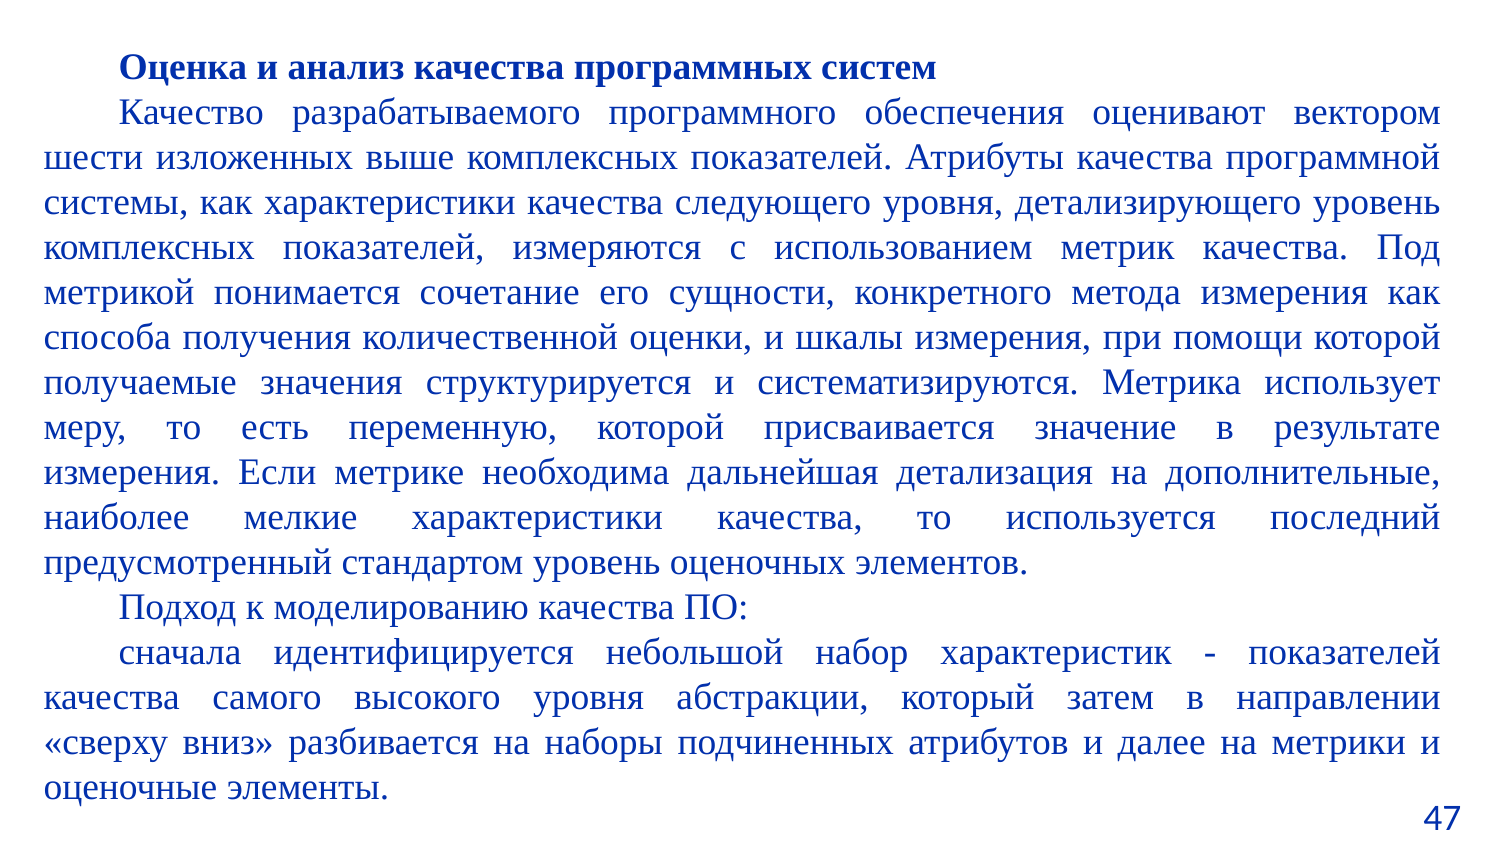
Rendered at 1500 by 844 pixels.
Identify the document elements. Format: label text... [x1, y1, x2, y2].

text_box Оценка и анализ качества программных систем Качество разрабатываемого программного обеспечения оценивают вектором шести изложенных выше комплексных показателей. Атрибуты качества программной системы, как характеристики качества следующего уровня, детализирующего уровень комплексных показателей, измеряются с использованием метрик качества. Под метрикой понимается сочетание его сущности, конкретного метода измерения как способа получения количественной оценки, и шкалы измерения, при помощи которой получаемые значения структурируется и систематизируются. Метрика использует меру, то есть переменную, которой присваивается значение в результате измерения. Если метрике необходима дальнейшая детализация на дополнительные, наиболее мелкие характеристики качества, то используется последний предусмотренный стандартом уровень оценочных элементов. Подход к моделированию качества ПО: сначала идентифицируется небольшой набор характеристик - показателей качества самого высокого уровня абстракции, который затем в направлении «сверху вниз» разбивается на наборы подчиненных атрибутов и далее на метрики и оценочные элементы. [28, 34, 1457, 815]
text_box 47 [1408, 785, 1500, 844]
